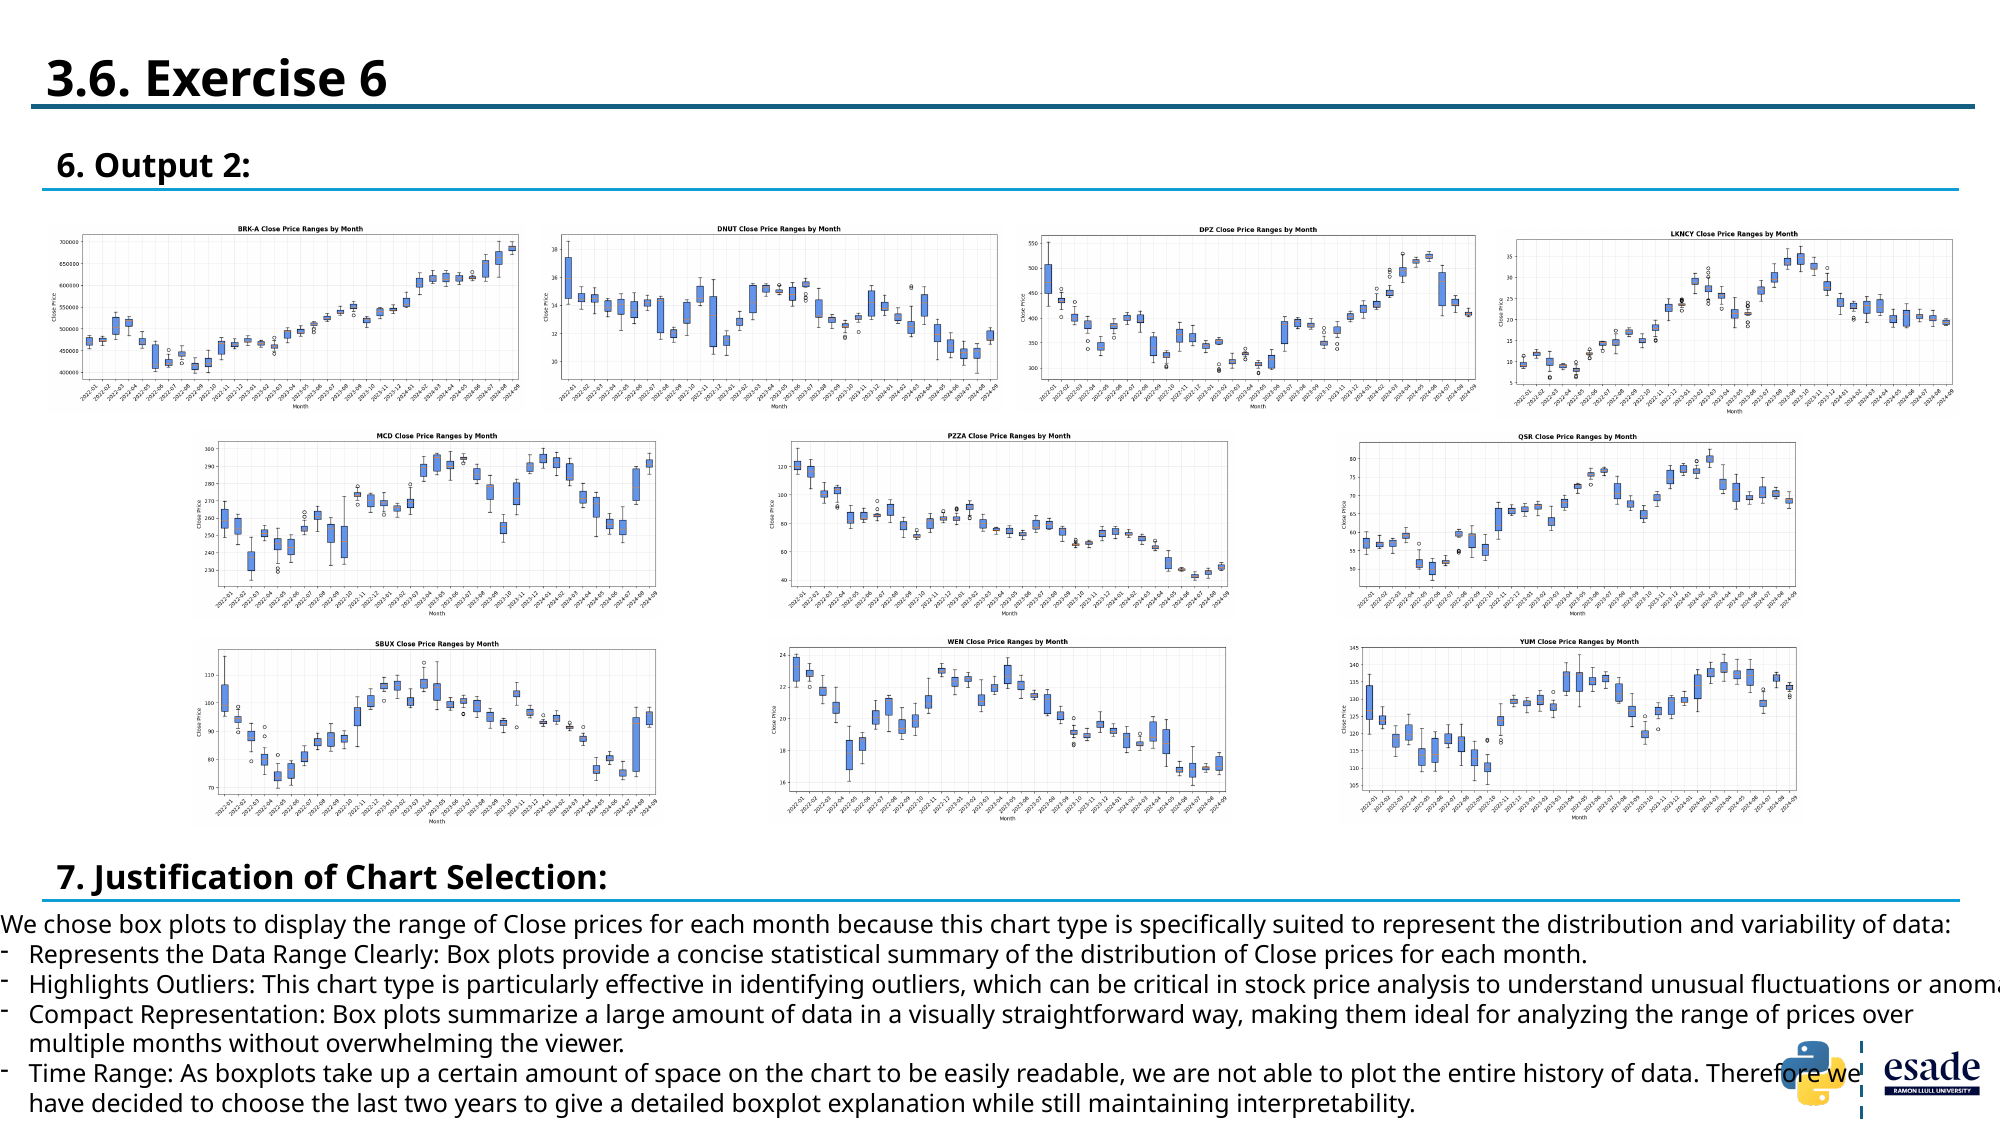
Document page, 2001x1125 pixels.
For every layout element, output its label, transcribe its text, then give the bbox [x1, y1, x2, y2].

picture [48, 222, 526, 413]
picture [1338, 429, 1803, 621]
picture [1495, 227, 1960, 418]
picture [1764, 1025, 2000, 1122]
text_box We chose box plots to display the range of Close prices for each month because this chart type is specifically suited to represent the distribution and variability of data: Represents the Data Range Clearly: Box plots provide a concise statistical summary of the distribution of Close prices for each month. Highlights Outliers: This chart type is particularly effective in identifying outliers, which can be critical in stock price analysis to understand unusual fluctuations or anomalies. Compact Representation: Box plots summarize a large amount of data in a visually straightforward way, making them ideal for analyzing the range of prices over multiple months without overwhelming the viewer. Time Range: As boxplots take up a certain amount of space on the chart to be easily readable, we are not able to plot the entire history of data. Therefore we have decided to choose the last two years to give a detailed boxplot explanation while still maintaining interpretability. [0, 900, 2000, 1125]
picture [193, 429, 662, 621]
picture [1338, 634, 1803, 824]
picture [539, 222, 1004, 413]
picture [768, 634, 1232, 826]
picture [193, 637, 662, 829]
text_box 6. Output 2: [40, 132, 870, 197]
picture [765, 429, 1235, 621]
text_box 7. Justification of Chart Selection: [40, 843, 870, 900]
text_box 3.6. Exercise 6 [31, 50, 1757, 105]
picture [1017, 223, 1482, 413]
